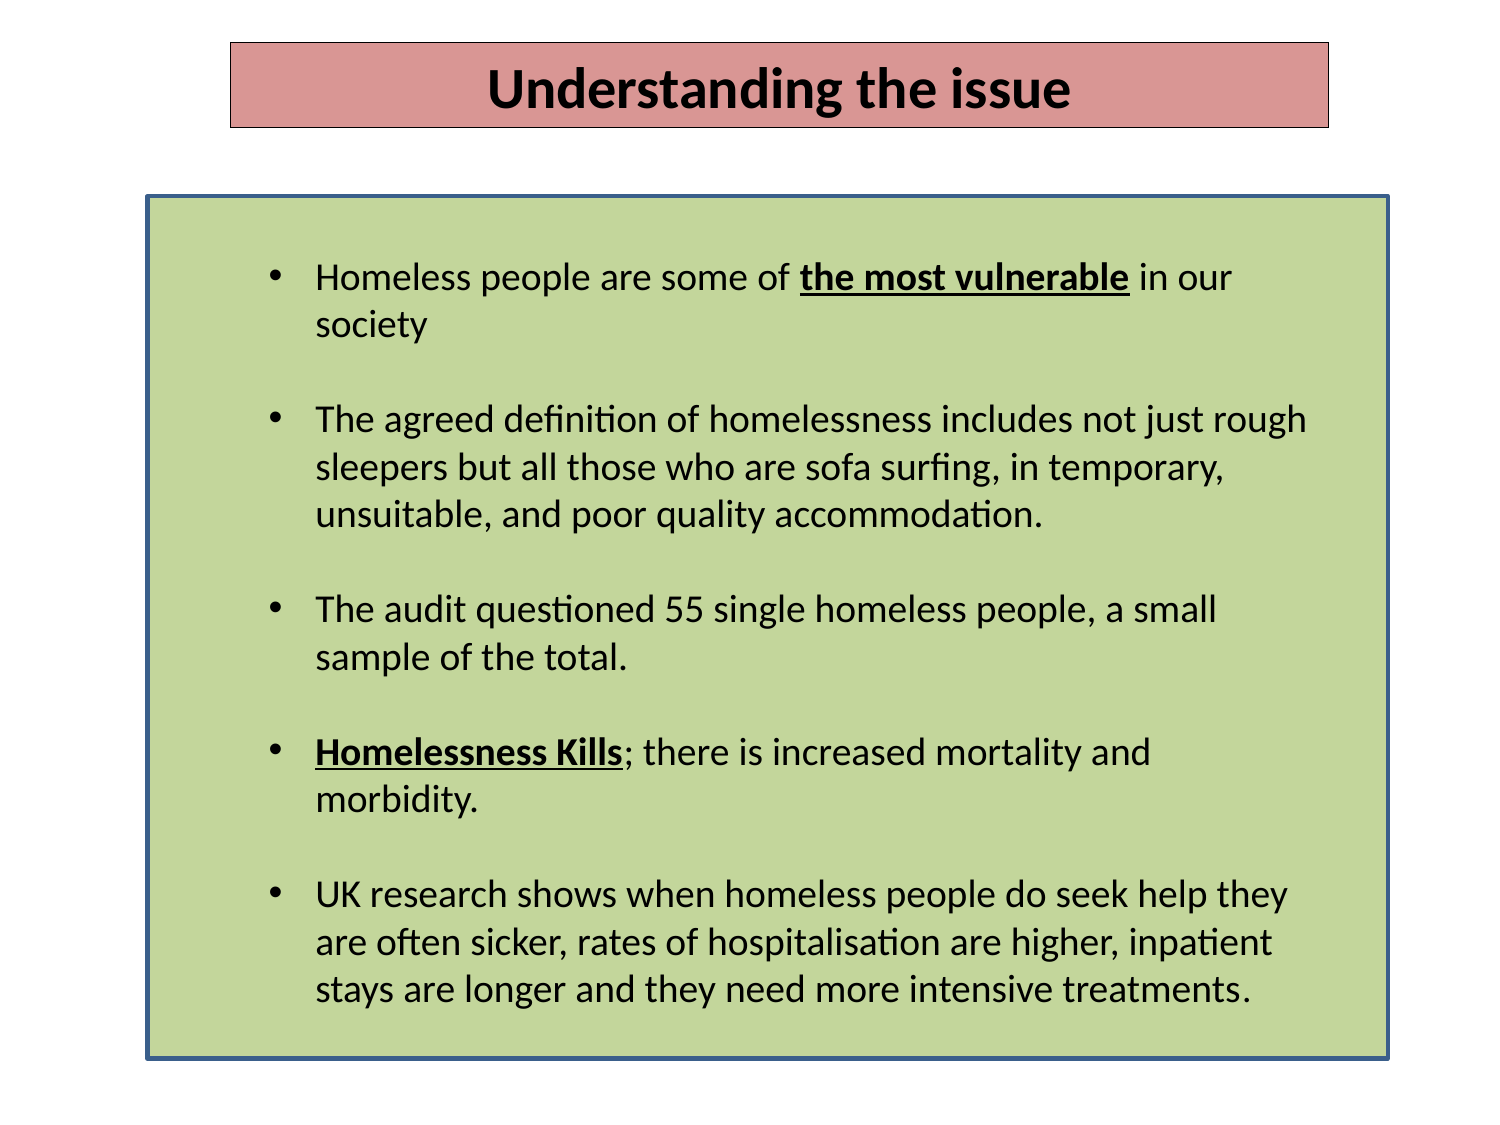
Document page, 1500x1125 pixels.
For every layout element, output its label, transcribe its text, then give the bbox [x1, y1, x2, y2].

text_box [145, 194, 1390, 1061]
text_box Homeless people are some of the most vulnerable in our society The agreed definition of homelessness includes not just rough sleepers but all those who are sofa surfing, in temporary, unsuitable, and poor quality accommodation. The audit questioned 55 single homeless people, a small sample of the total. Homelessness Kills; there is increased mortality and morbidity. UK research shows when homeless people do seek help they are often sicker, rates of hospitalisation are higher, inpatient stays are longer and they need more intensive treatments. [253, 243, 1329, 1018]
text_box Understanding the issue [230, 42, 1329, 128]
